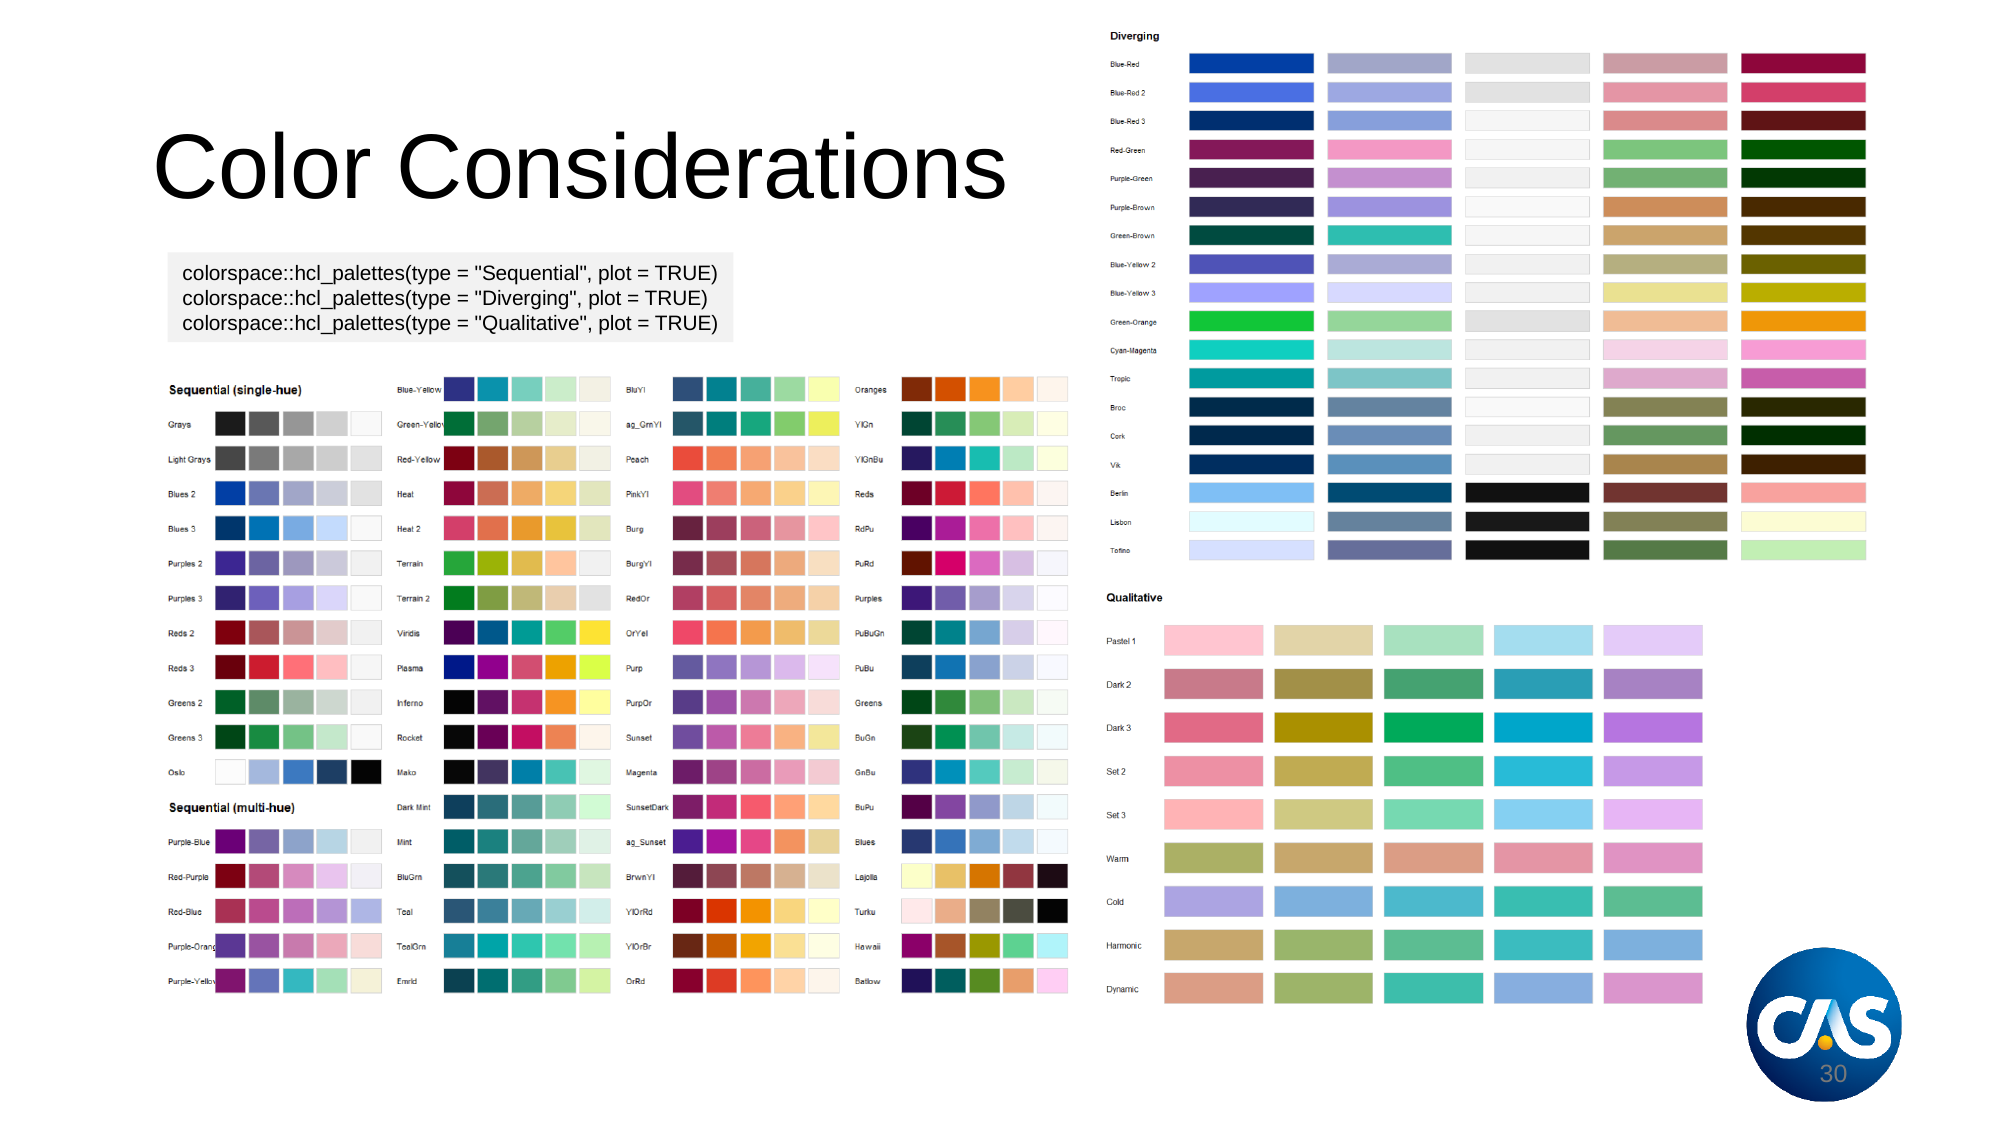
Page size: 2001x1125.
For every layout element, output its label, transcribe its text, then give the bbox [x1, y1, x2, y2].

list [164, 374, 1072, 1002]
slide_number 30 [1412, 1042, 1863, 1103]
picture [1099, 586, 1721, 1018]
picture [1742, 943, 1906, 1106]
text_box colorspace::hcl_palettes(type = "Sequential", plot = TRUE) colorspace::hcl_palettes(type = "Diverging", plot = TRUE) colorspace::hcl_palettes(type = "Qualitative", plot = TRUE) [167, 252, 734, 343]
title Color Considerations [137, 59, 1099, 278]
picture [1099, 24, 1882, 572]
